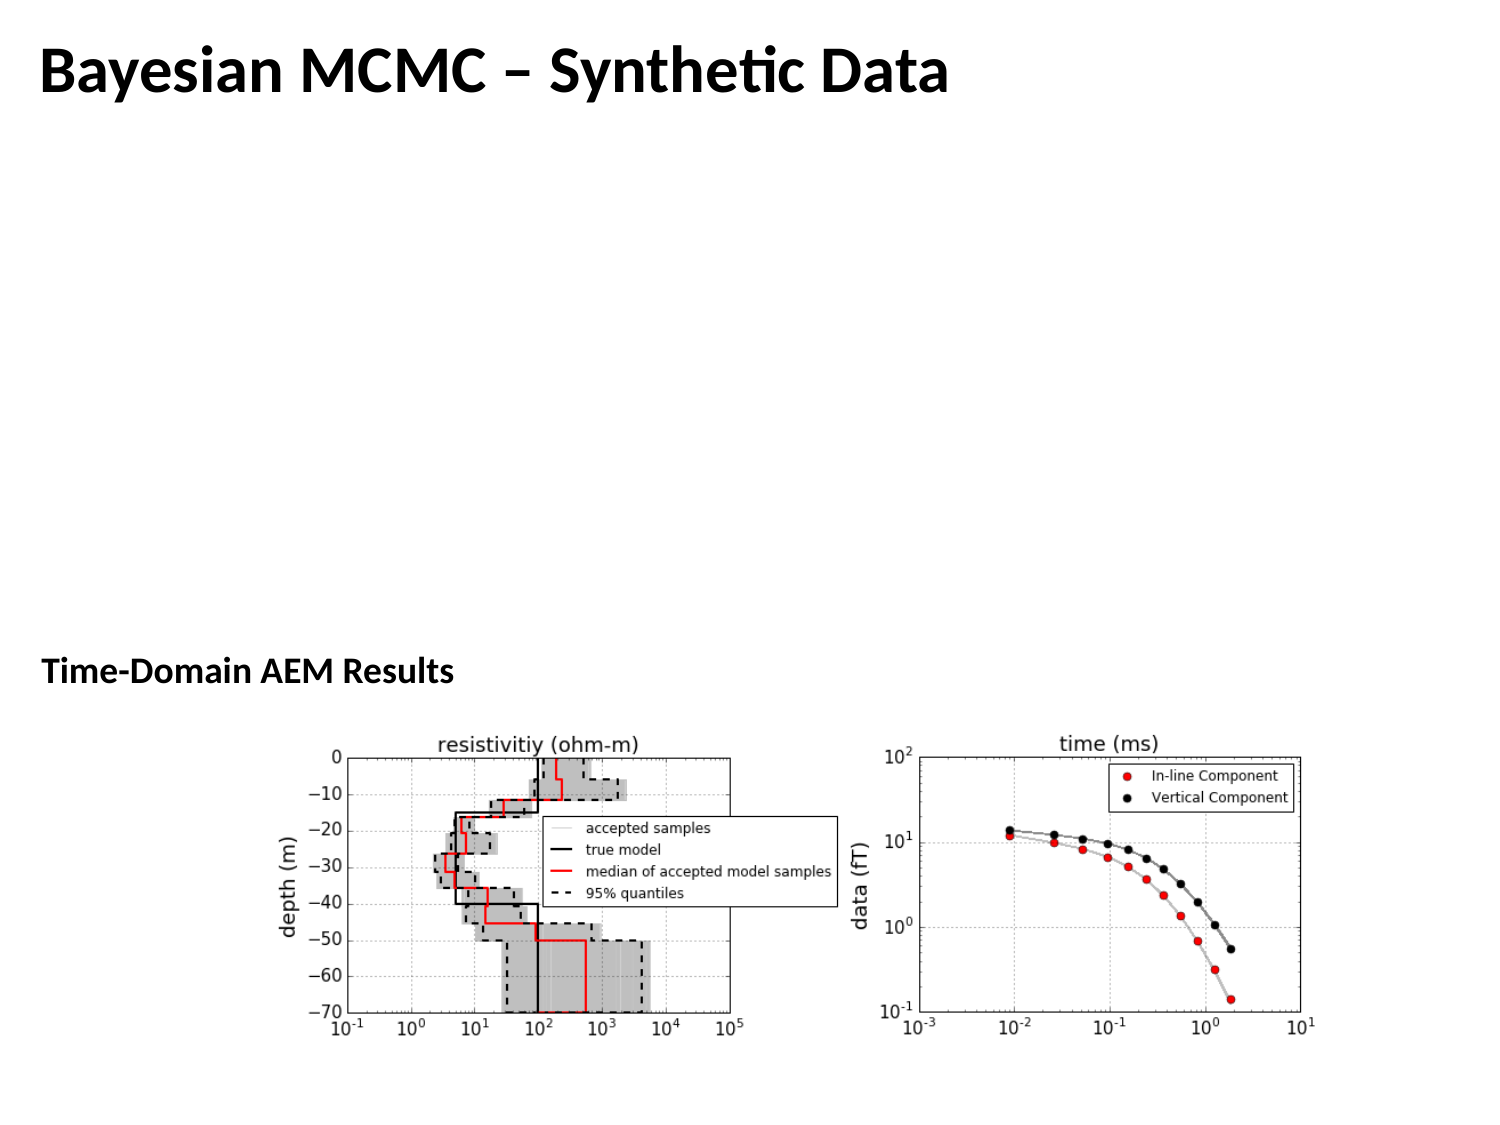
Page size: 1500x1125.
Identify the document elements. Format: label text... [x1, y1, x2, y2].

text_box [272, 727, 1325, 1048]
title Bayesian MCMC – Synthetic Data [0, 0, 1059, 160]
text_box Time-Domain AEM Results [26, 638, 470, 698]
